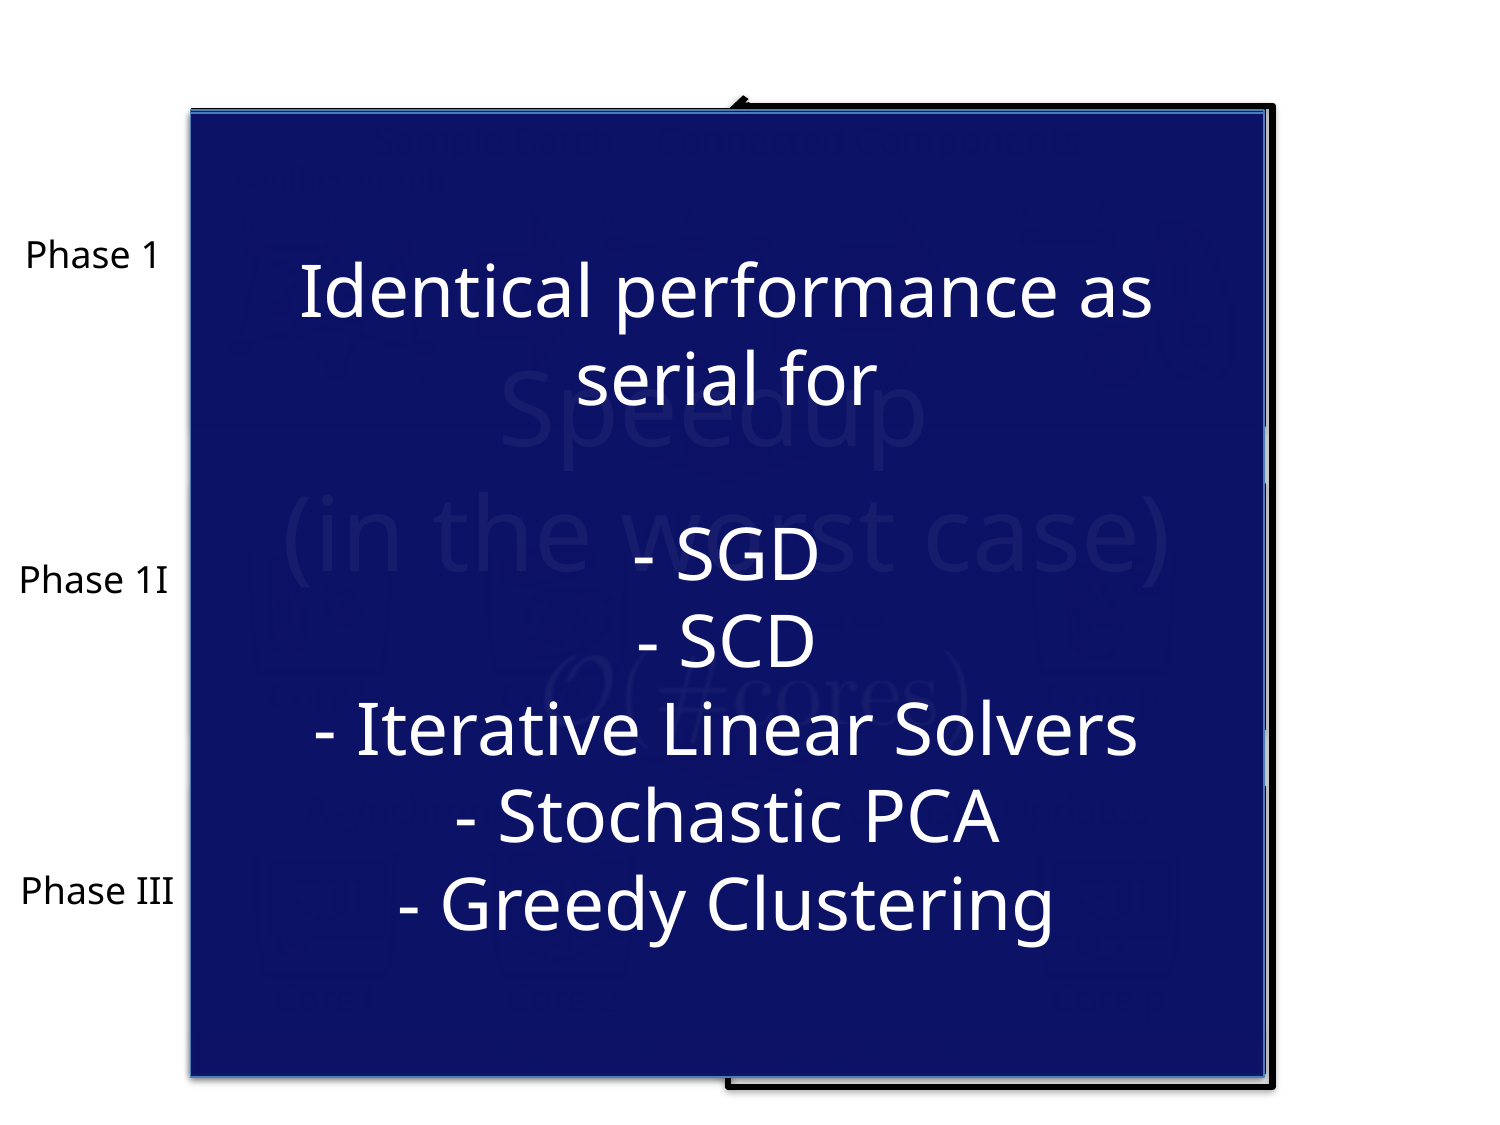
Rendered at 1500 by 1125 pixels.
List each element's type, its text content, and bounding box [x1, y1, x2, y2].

text_box Phase 1 [9, 223, 177, 284]
text_box Phase 1I [3, 548, 184, 608]
text_box Phase III [5, 859, 184, 919]
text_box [190, 109, 1265, 1075]
